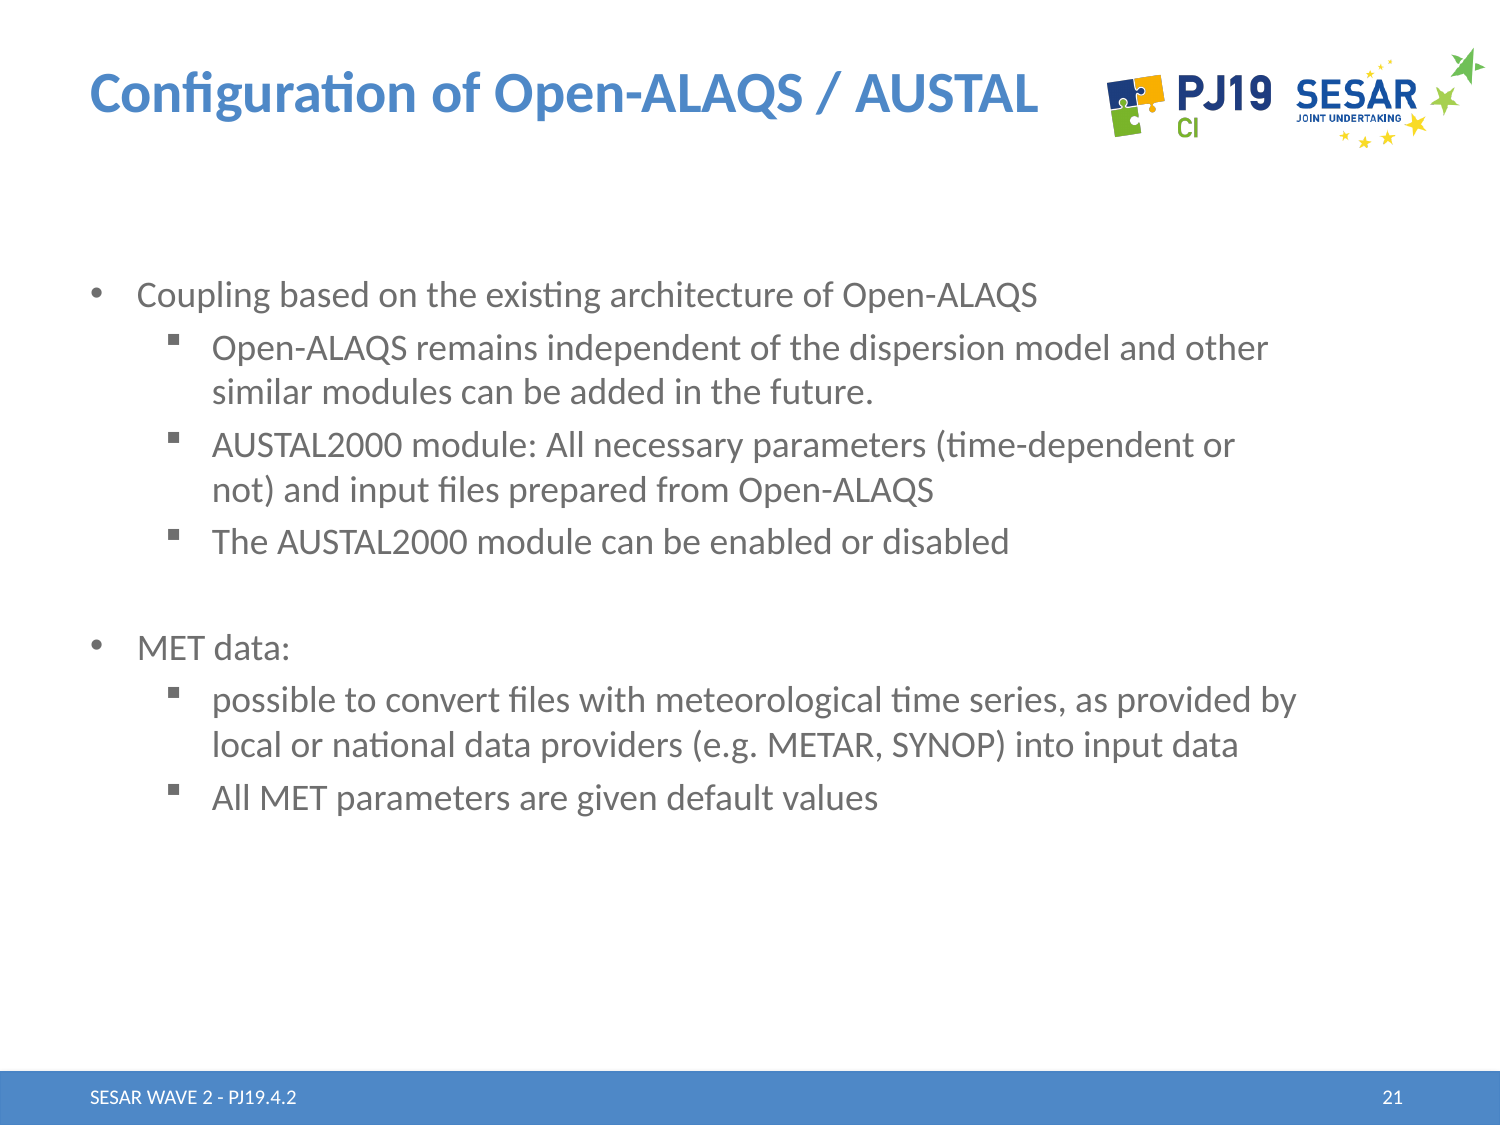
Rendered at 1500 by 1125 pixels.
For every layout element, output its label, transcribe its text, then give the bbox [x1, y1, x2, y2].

list Coupling based on the existing architecture of Open-ALAQS Open-ALAQS remains independent of the dispersion model and other similar modules can be added in the future. AUSTAL2000 module: All necessary parameters (time-dependent or not) and input files prepared from Open-ALAQS The AUSTAL2000 module can be enabled or disabled MET data: possible to convert files with meteorological time series, as provided by local or national data providers (e.g. METAR, SYNOP) into input data All MET parameters are given default values [75, 262, 1321, 1005]
slide_number 21 [1068, 1075, 1419, 1117]
title Configuration of Open-ALAQS / AUSTAL [75, 47, 1167, 235]
footer SESAR WAVE 2 - PJ19.4.2 [75, 1075, 715, 1117]
picture [1167, 74, 1277, 138]
